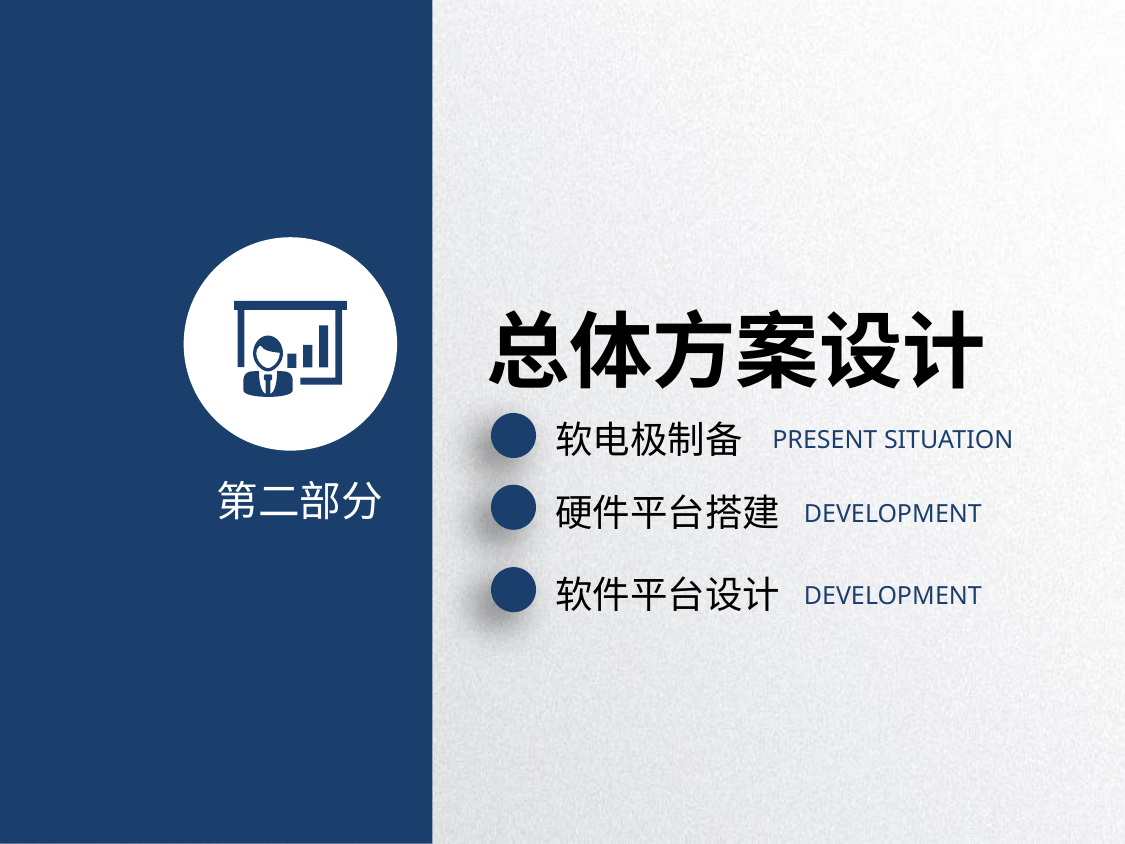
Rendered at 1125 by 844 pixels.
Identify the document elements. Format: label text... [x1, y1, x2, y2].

text_box PRESENT SITUATION [757, 416, 1029, 461]
text_box 软电极制备 [540, 408, 758, 469]
text_box 软件平台设计 [540, 564, 796, 624]
text_box 第二部分 [216, 475, 421, 526]
text_box DEVELOPMENT [789, 489, 997, 535]
text_box 总体方案设计 [471, 290, 1001, 406]
picture [435, 0, 1125, 844]
text_box 硬件平台搭建 [540, 481, 796, 542]
text_box [488, 565, 539, 615]
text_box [183, 236, 398, 451]
text_box [488, 410, 539, 461]
text_box DEVELOPMENT [789, 572, 997, 617]
text_box [488, 482, 539, 532]
text_box [0, 0, 435, 844]
